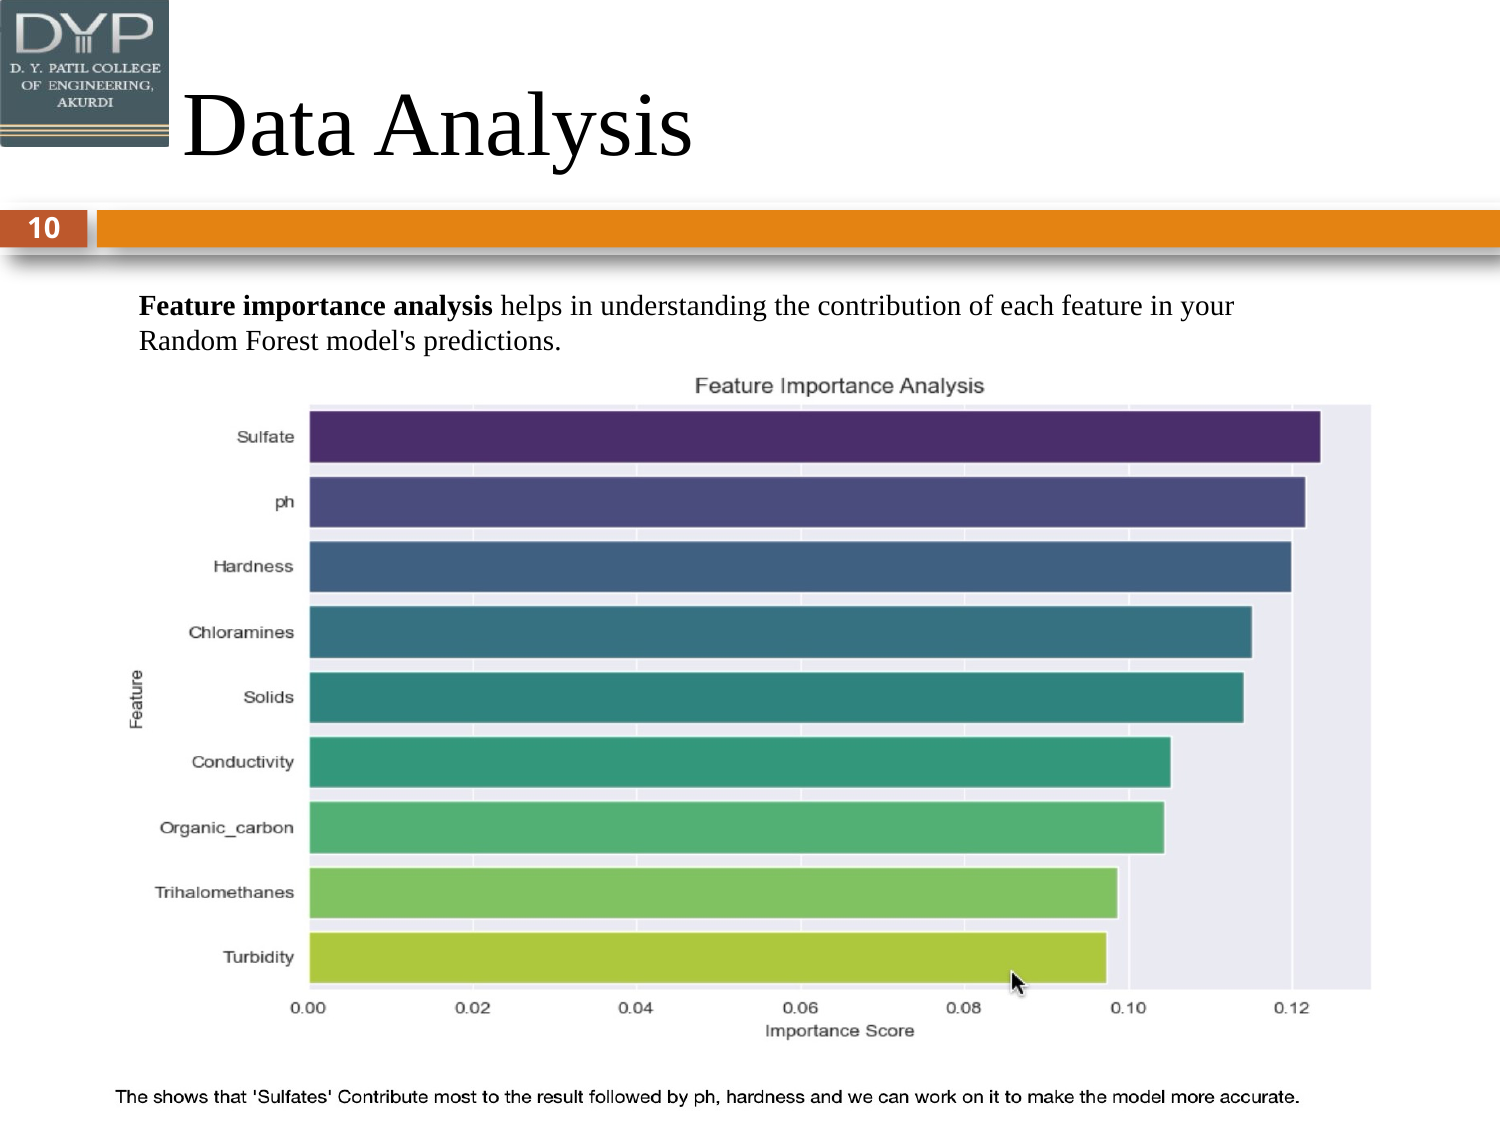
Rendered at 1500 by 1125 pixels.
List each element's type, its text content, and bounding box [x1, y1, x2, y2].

picture [100, 364, 1471, 1125]
slide_number 10 [0, 208, 88, 249]
text_box Feature importance analysis helps in understanding the contribution of each feature in your Random Forest model's predictions. [123, 278, 1317, 364]
picture [0, 0, 169, 148]
title Data Analysis [168, 37, 1438, 200]
